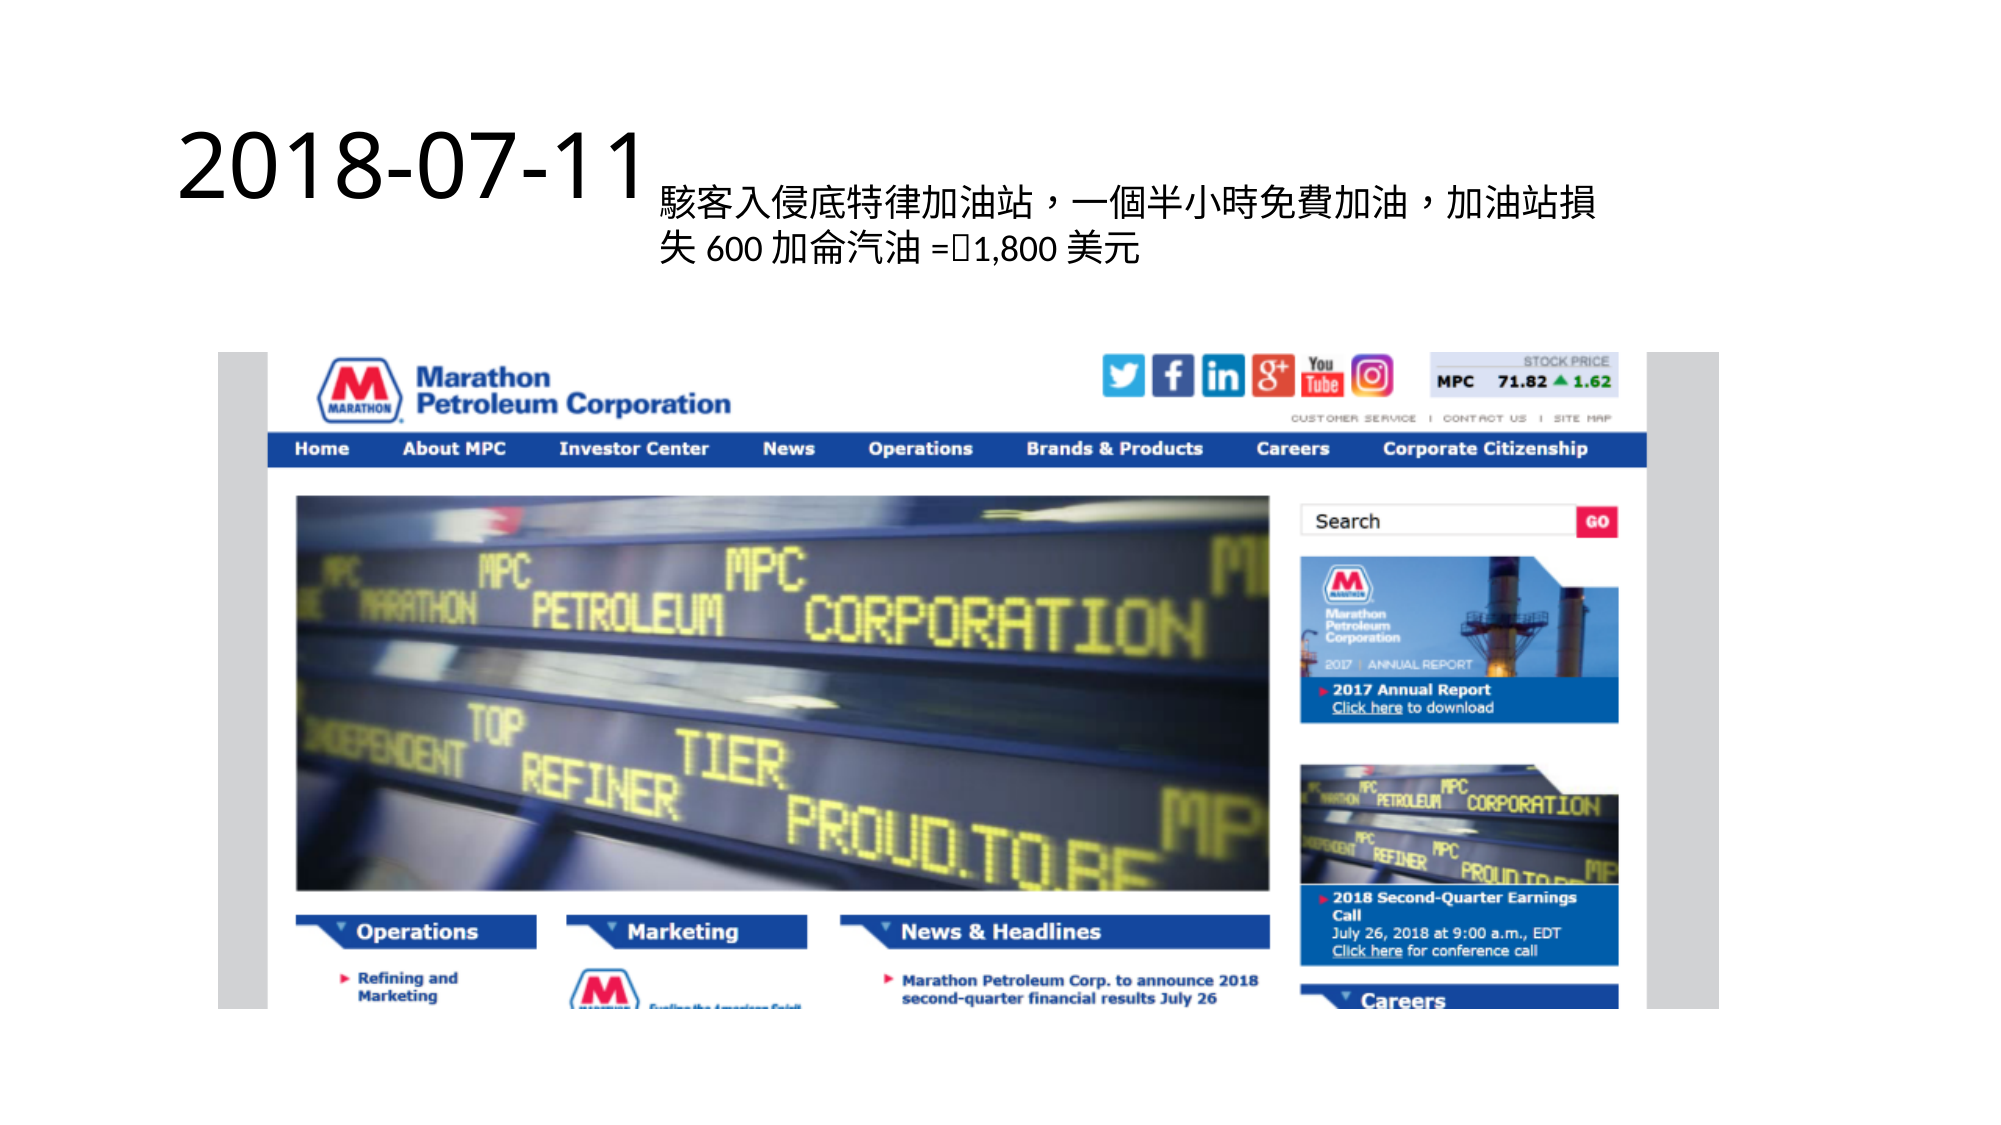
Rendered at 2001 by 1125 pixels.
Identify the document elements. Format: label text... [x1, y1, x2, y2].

title 2018-07-11 [137, 59, 673, 278]
text_box 駭客入侵底特律加油站，一個半小時免費加油，加油站損失600加侖汽油=1,800美元 [644, 171, 1645, 276]
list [218, 352, 1719, 1009]
